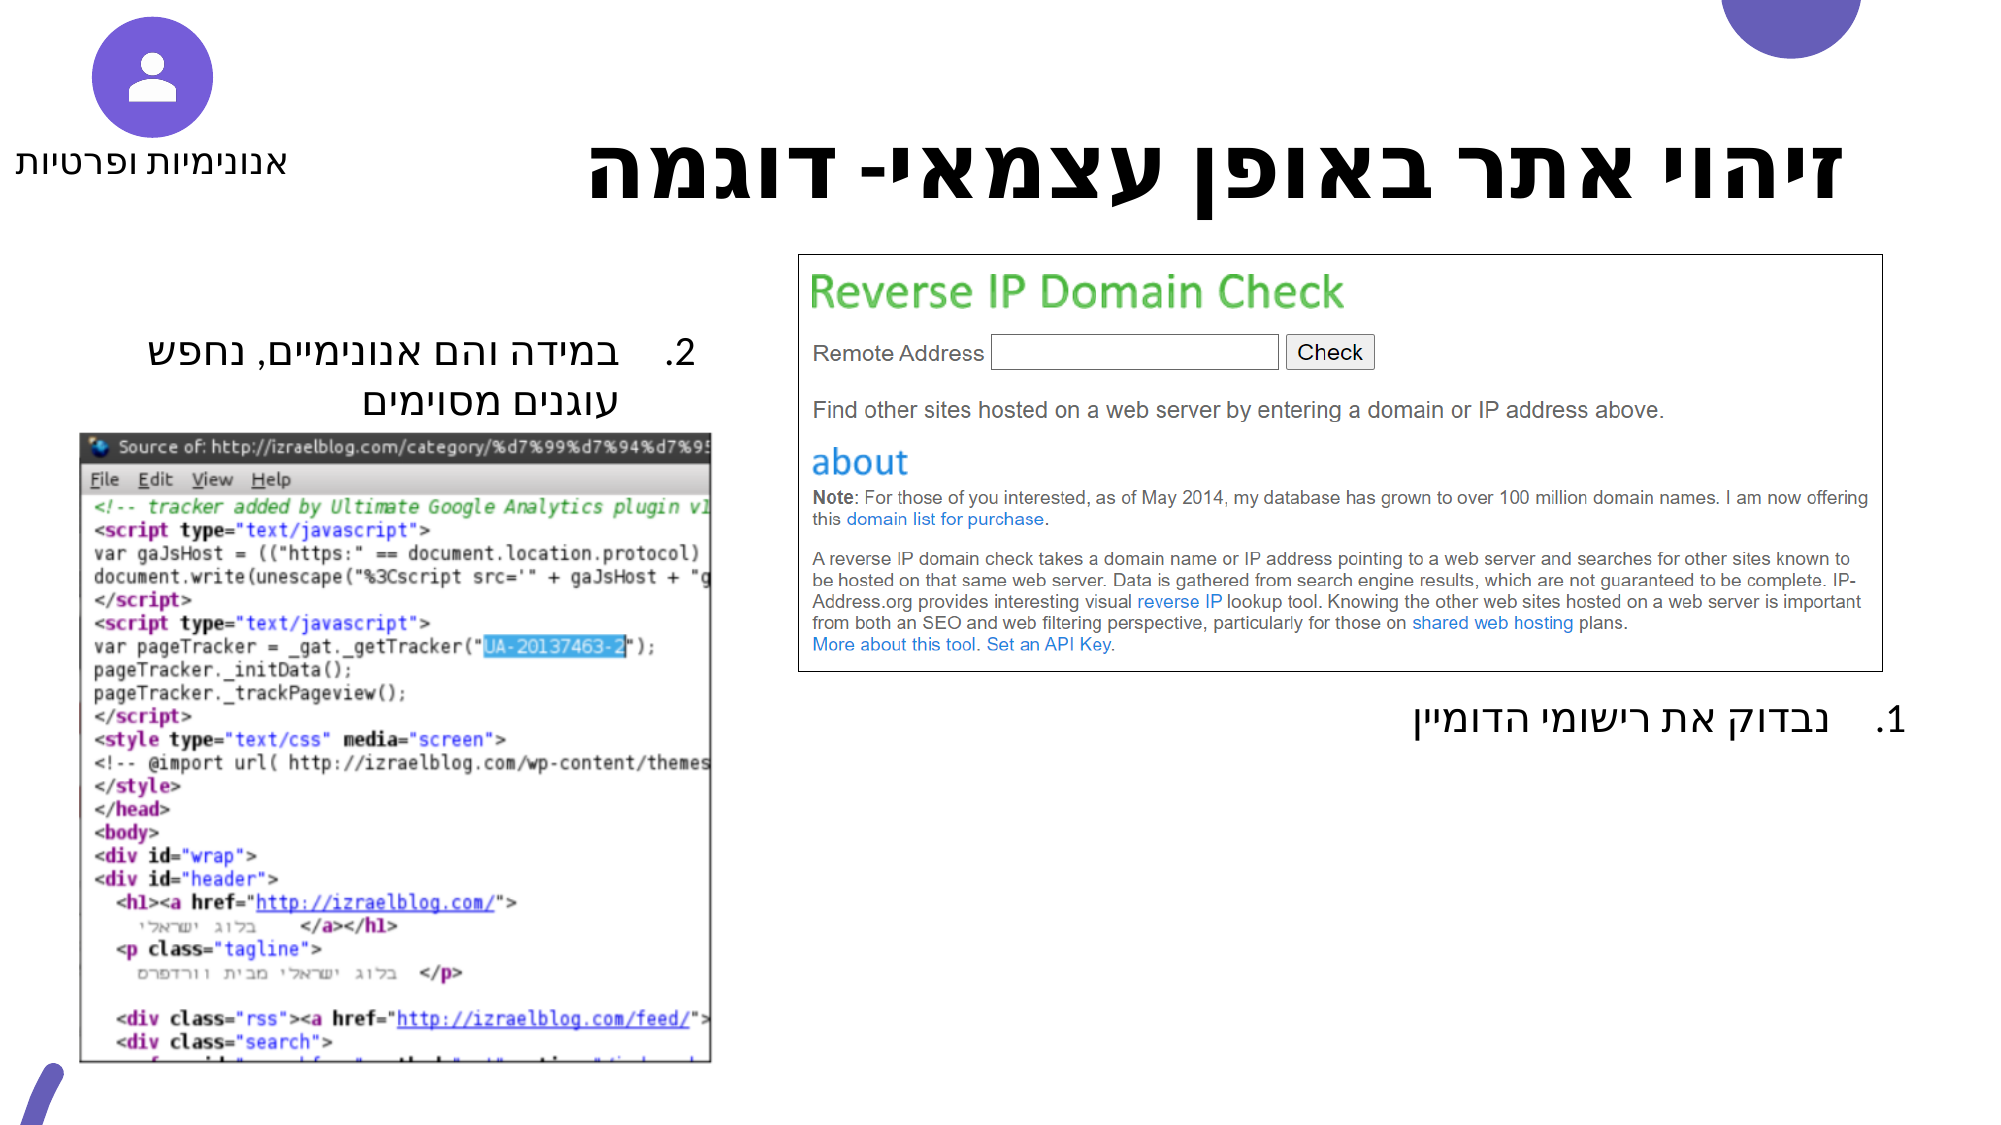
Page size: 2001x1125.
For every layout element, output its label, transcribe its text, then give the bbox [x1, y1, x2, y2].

text_box במידה והם אנונימיים, נחפש עוגנים מסוימים [117, 316, 711, 432]
text_box נבדוק את רישומי הדומיין [1396, 683, 1921, 749]
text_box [15, 16, 290, 191]
picture [798, 254, 1883, 672]
title זיהוי אתר באופן עצמאי- דוגמה [137, 59, 1863, 278]
picture [79, 432, 714, 1066]
